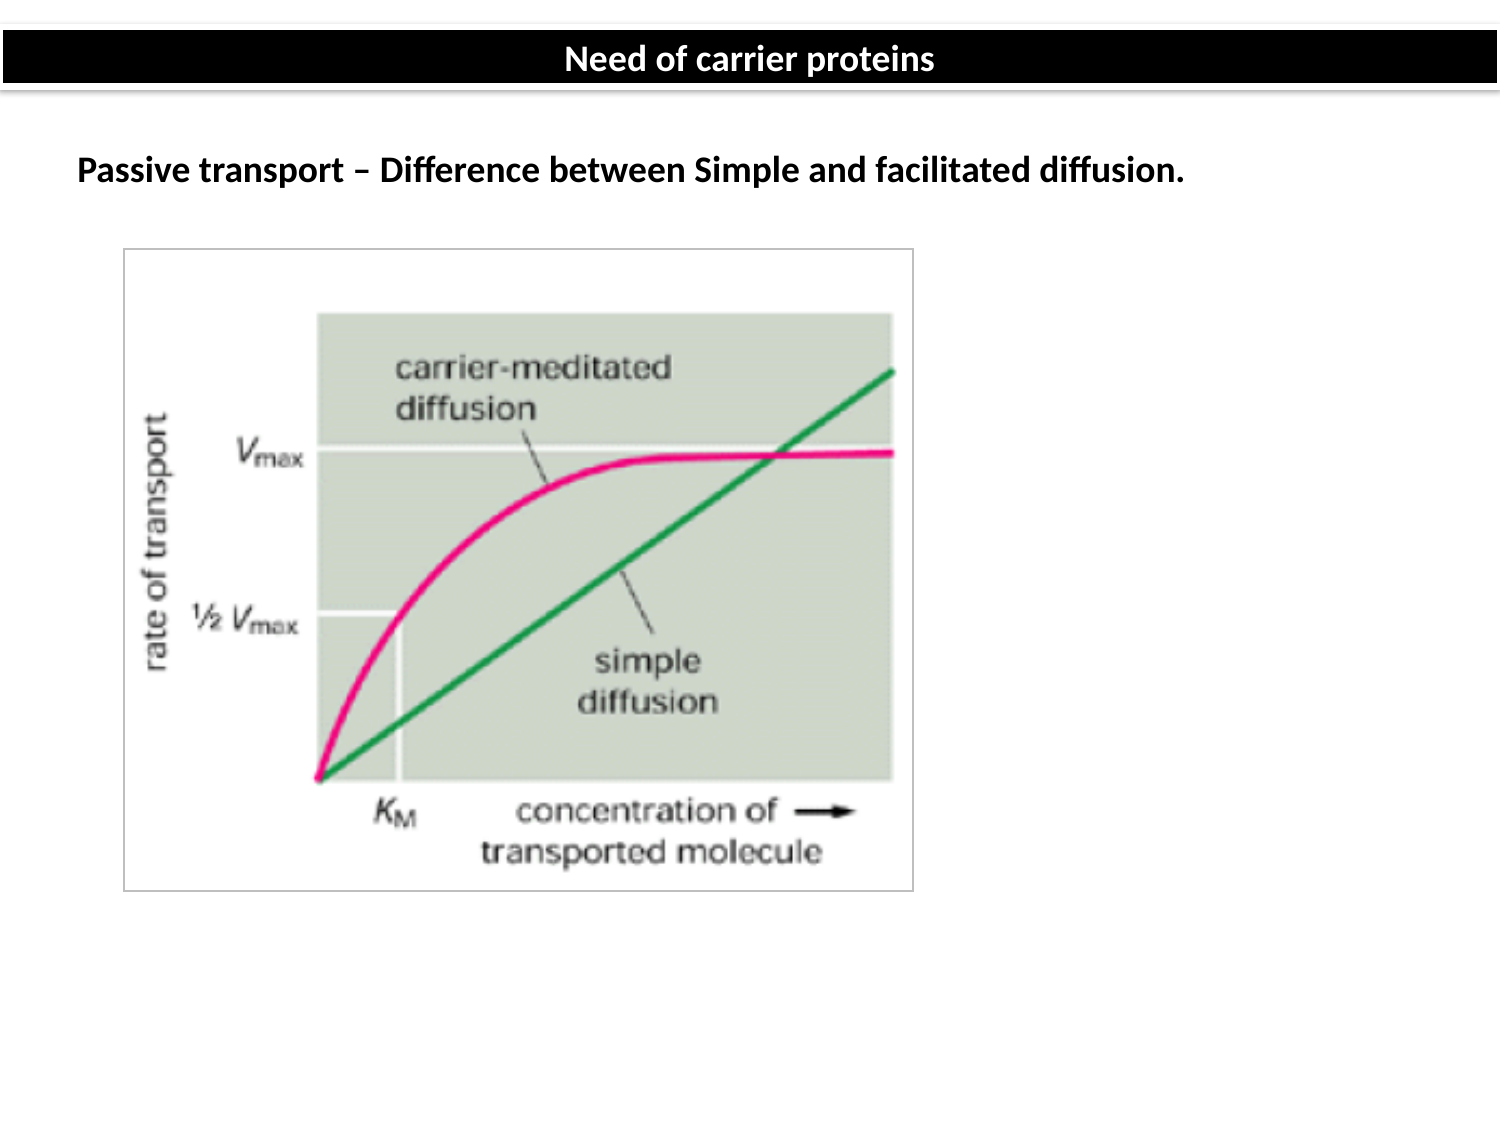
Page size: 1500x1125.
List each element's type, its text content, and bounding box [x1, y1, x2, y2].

picture [124, 249, 913, 891]
text_box Need of carrier proteins [0, 24, 1500, 90]
text_box Passive transport – Difference between Simple and facilitated diffusion. [62, 137, 1288, 198]
